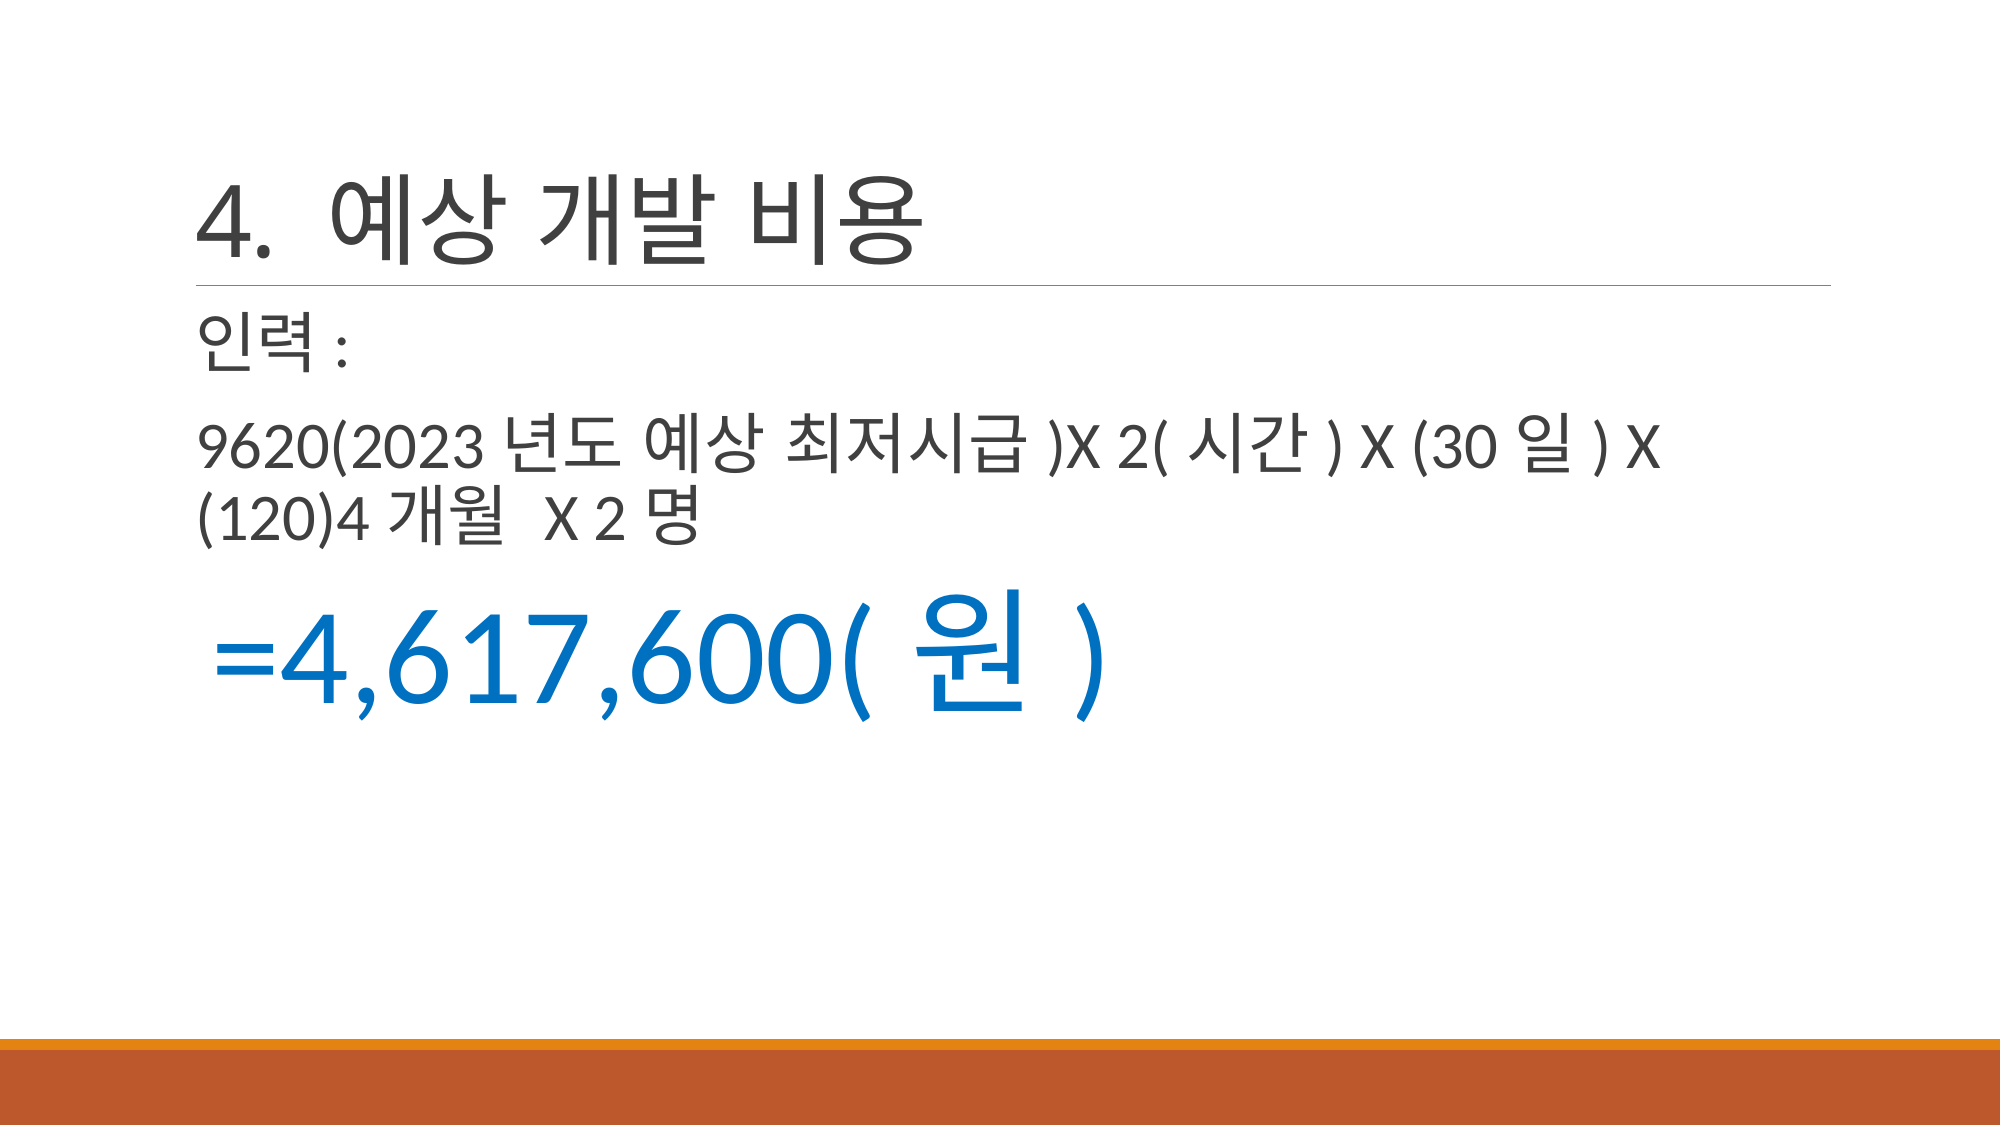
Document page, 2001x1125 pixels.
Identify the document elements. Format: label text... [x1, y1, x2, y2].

title 4. 예상 개발 비용 [180, 47, 1830, 285]
list 인력: 9620(2023년도 예상 최저시급)X 2(시간) X (30일) X (120)4개월 X 2명 =4,617,600(원) [180, 302, 1830, 963]
